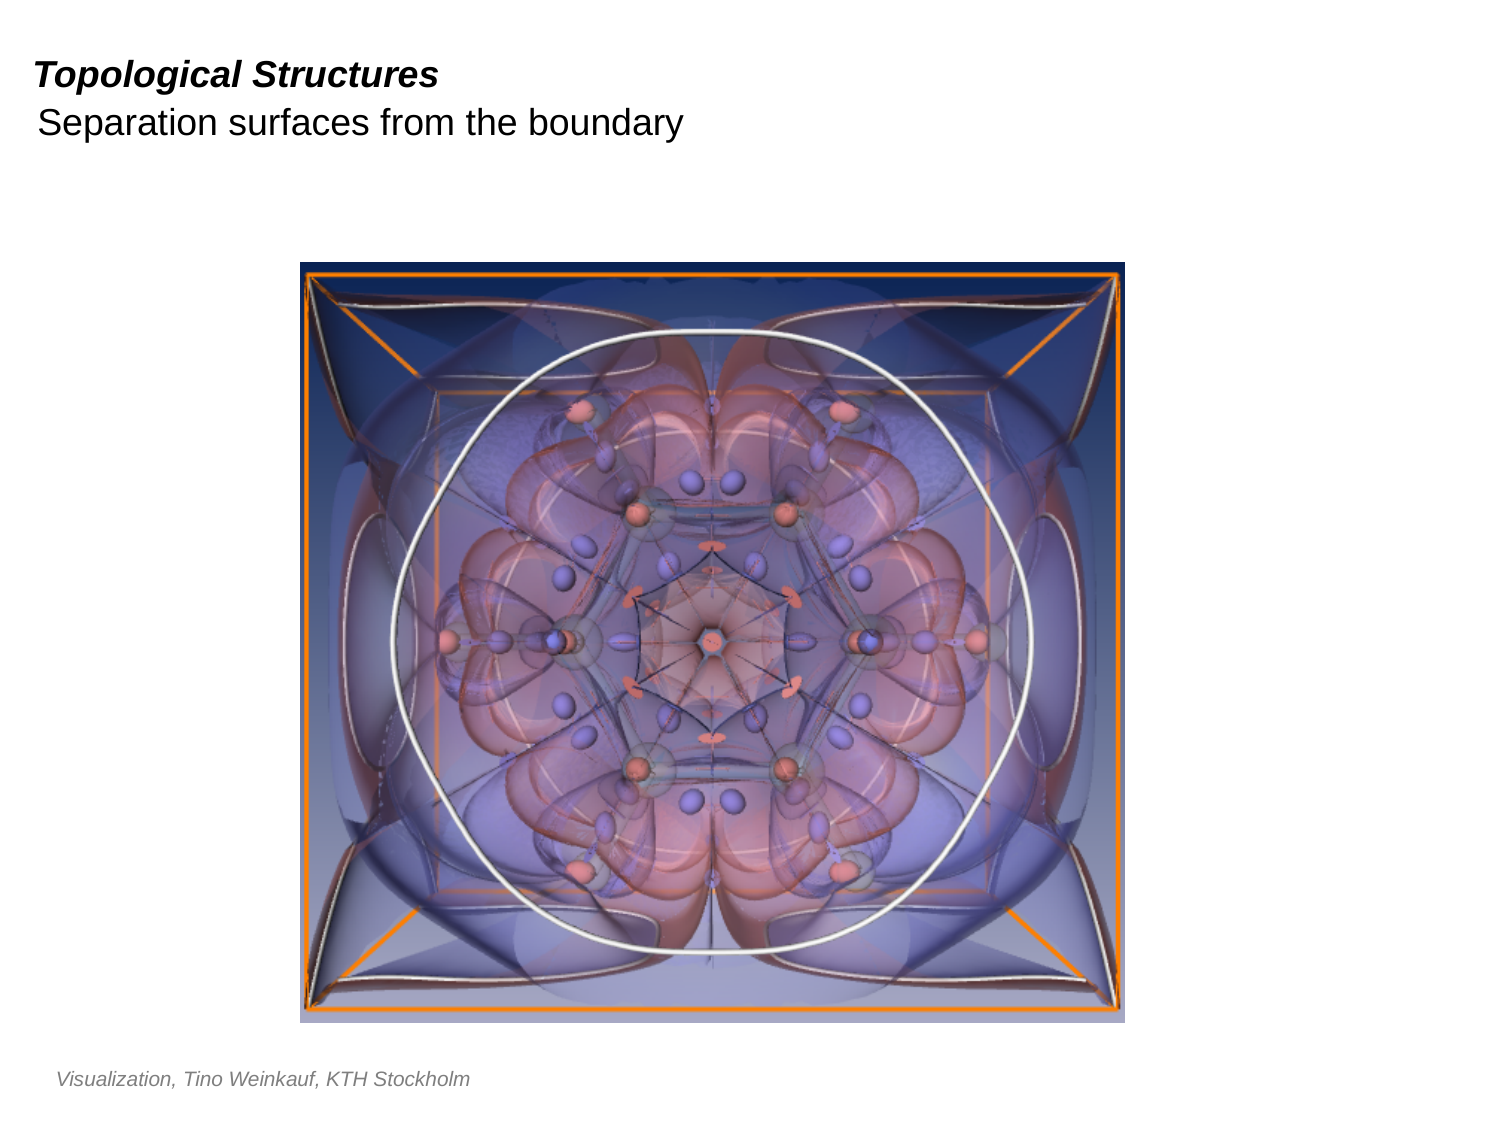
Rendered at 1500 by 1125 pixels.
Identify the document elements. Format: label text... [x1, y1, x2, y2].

text_box Topological Structures [17, 42, 489, 103]
picture [299, 262, 1126, 1023]
text_box Separation surfaces from the boundary [22, 90, 700, 150]
